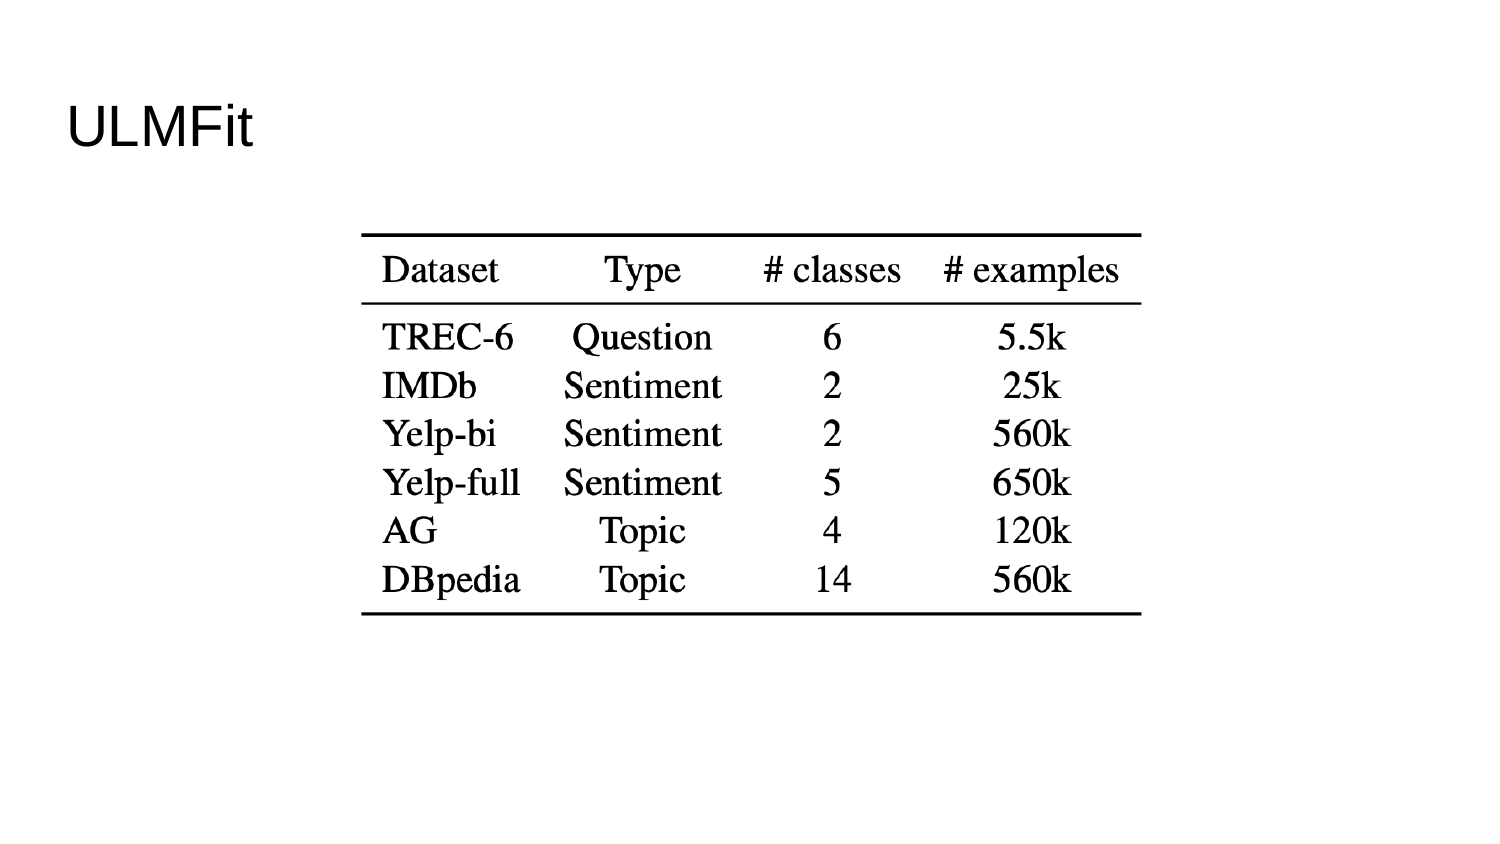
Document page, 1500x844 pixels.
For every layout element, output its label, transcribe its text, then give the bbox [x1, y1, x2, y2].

title ULMFit [51, 72, 1449, 167]
picture [353, 222, 1147, 621]
